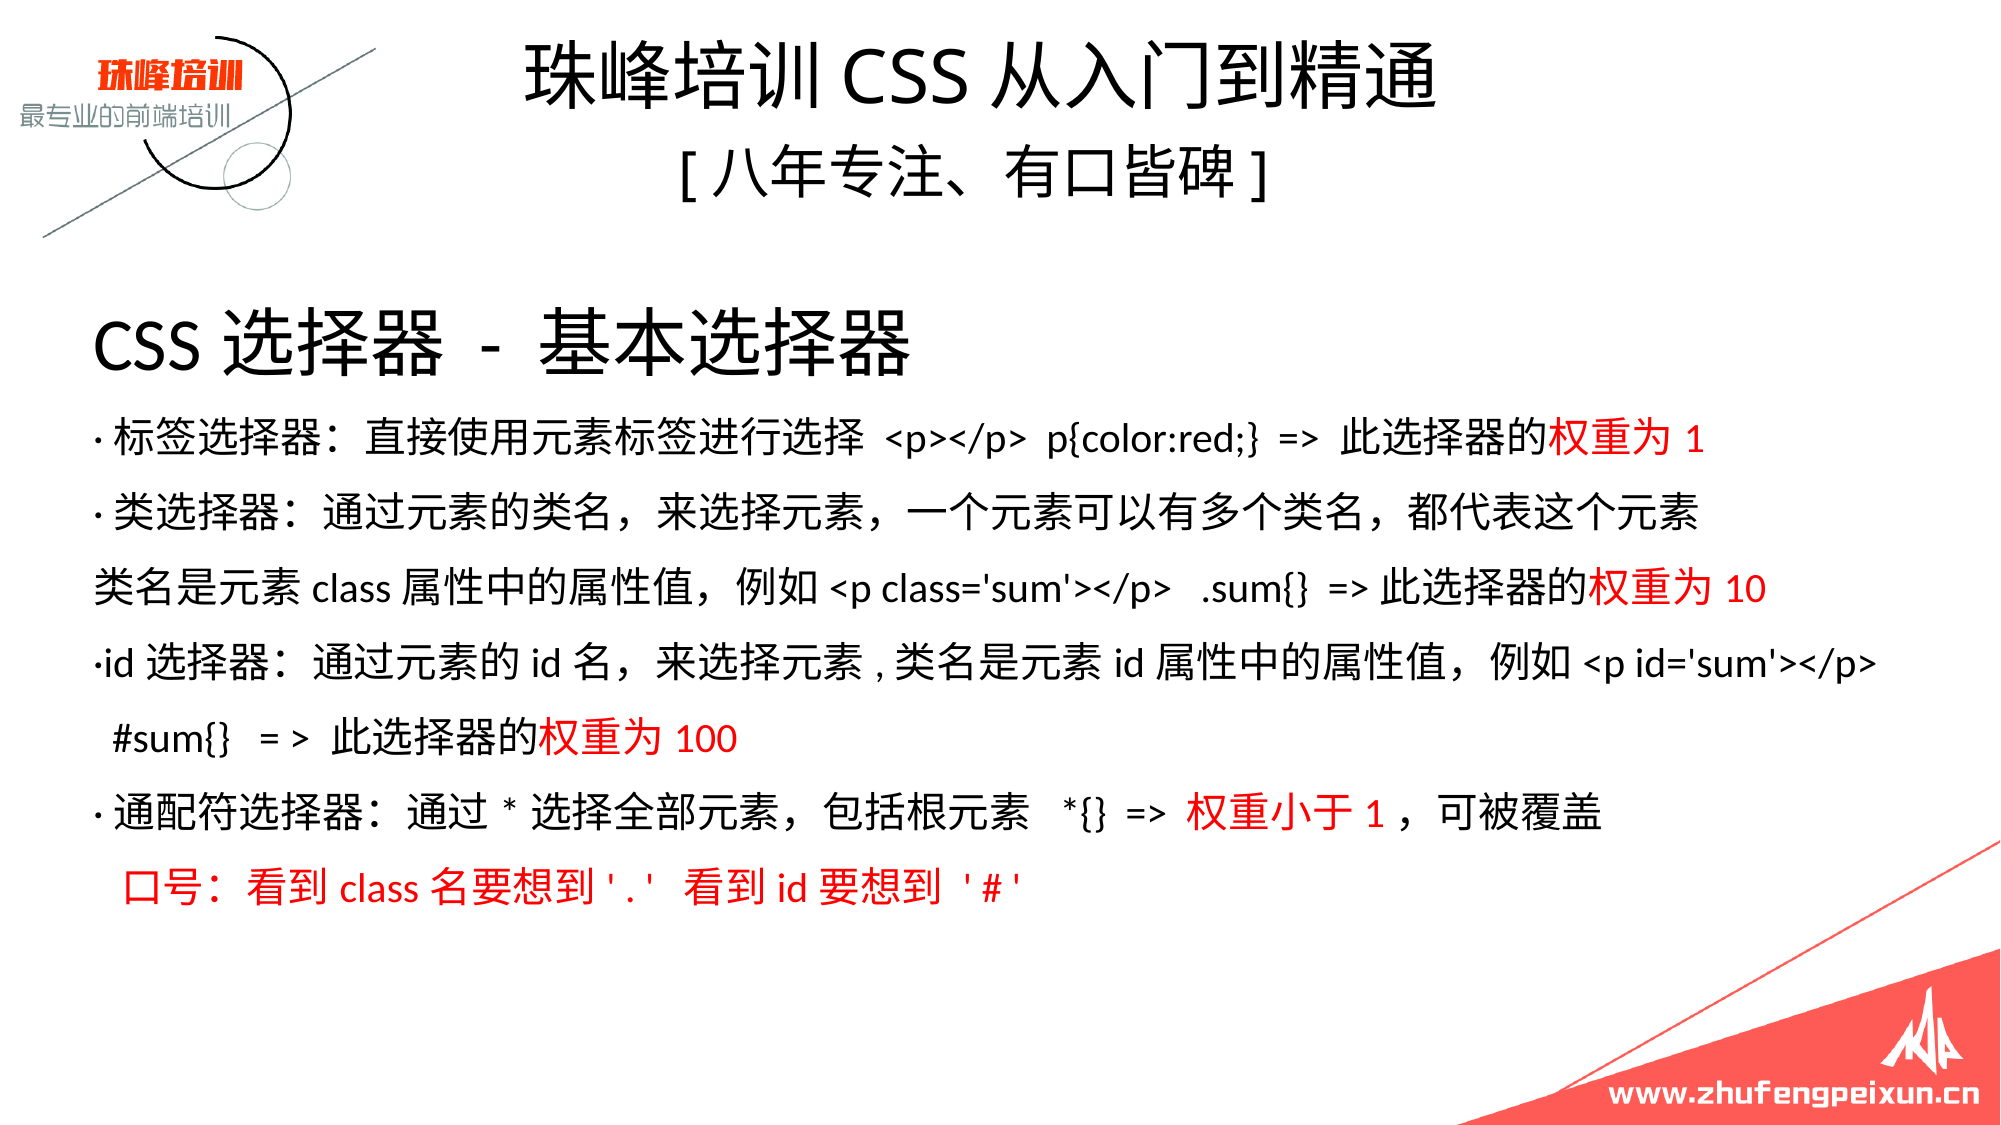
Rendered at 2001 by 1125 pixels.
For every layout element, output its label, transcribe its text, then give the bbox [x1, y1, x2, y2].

text_box 珠峰培训CSS从入门到精通 [八年专注、有口皆碑] [507, 21, 1737, 261]
picture [18, 36, 376, 238]
title CSS选择器 - 基本选择器 ·标签选择器：直接使用元素标签进行选择 <p></p> p{color:red;} => 此选择器的权重为1 ·类选择器：通过元素的类名，来选择元素，一个元素可以有多个类名，都代表这个元素 类名是元素class属性中的属性值，例如<p class='sum'></p> .sum{} =>此选择器的权重为10 ·id选择器：通过元素的id名，来选择元素,类名是元素id属性中的属性值，例如<p id='sum'></p> #sum{} = > 此选择器的权重为100 ·通配符选择器：通过*选择全部元素，包括根元素 *{} => 权重小于1，可被覆盖 口号：看到class名要想到' . ' 看到id要想到 ' # ' [78, 243, 1909, 1054]
picture [1437, 796, 2001, 1125]
